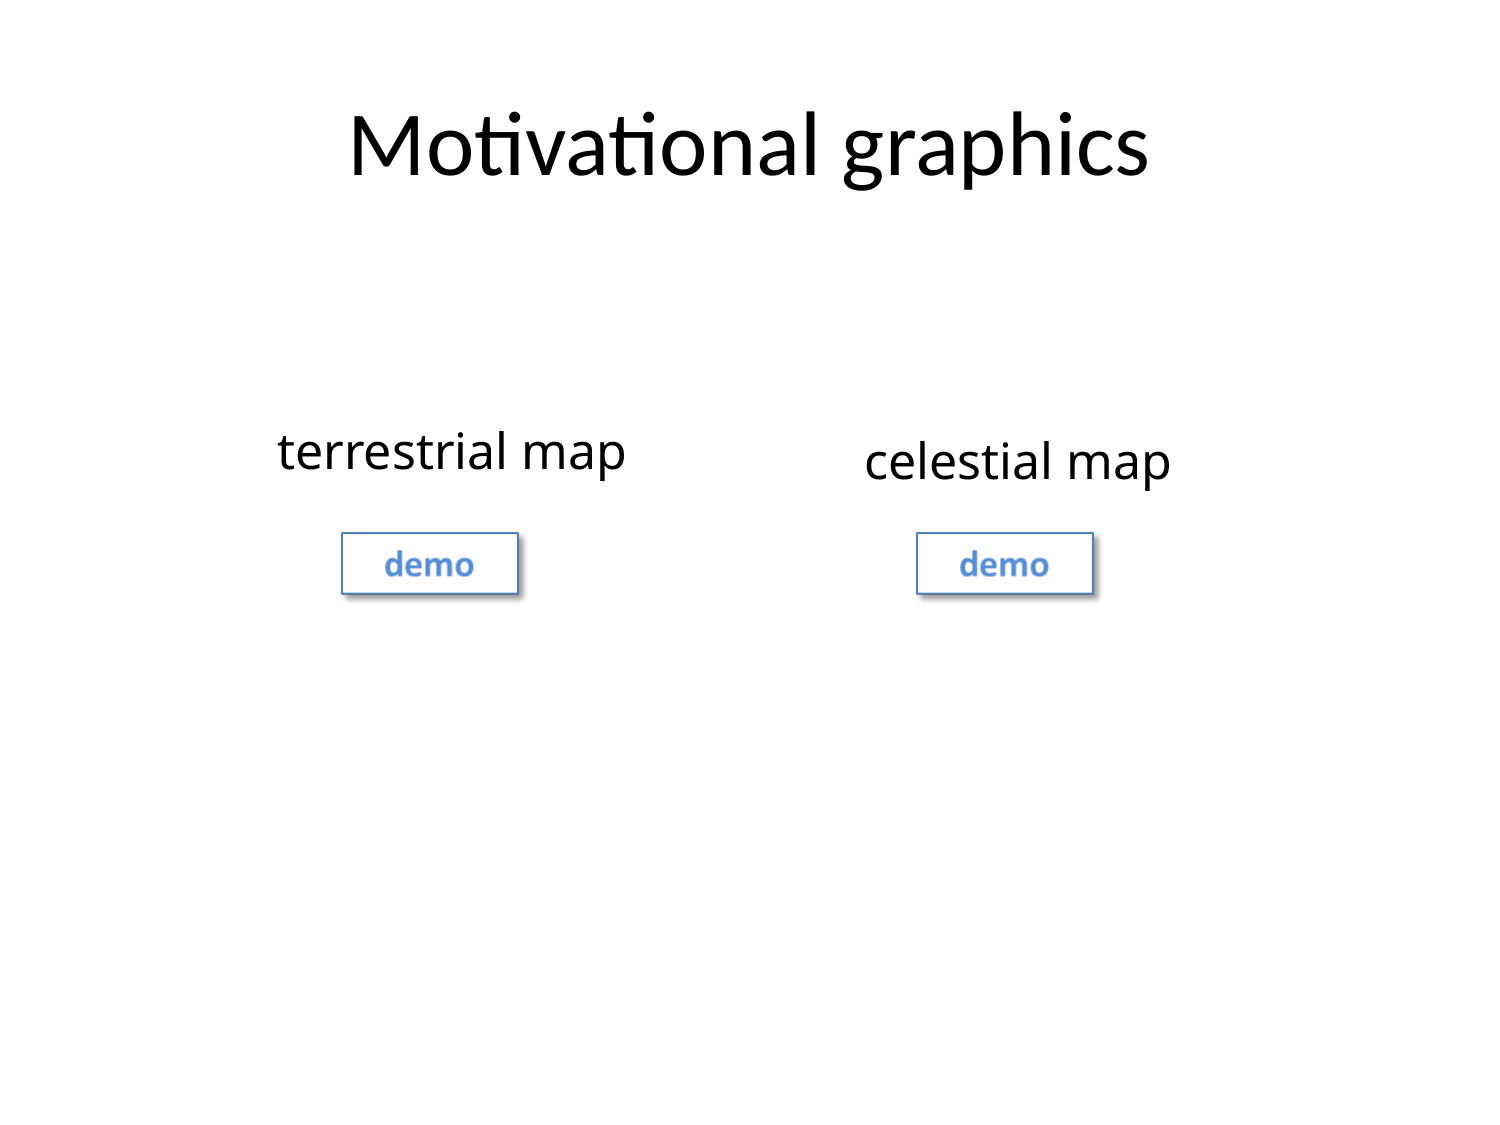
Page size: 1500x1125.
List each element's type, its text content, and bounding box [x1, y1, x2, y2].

title Motivational graphics [75, 45, 1425, 233]
picture [912, 524, 1107, 624]
text_box celestial map [849, 421, 1238, 497]
picture [337, 524, 532, 624]
text_box terrestrial map [262, 412, 675, 488]
